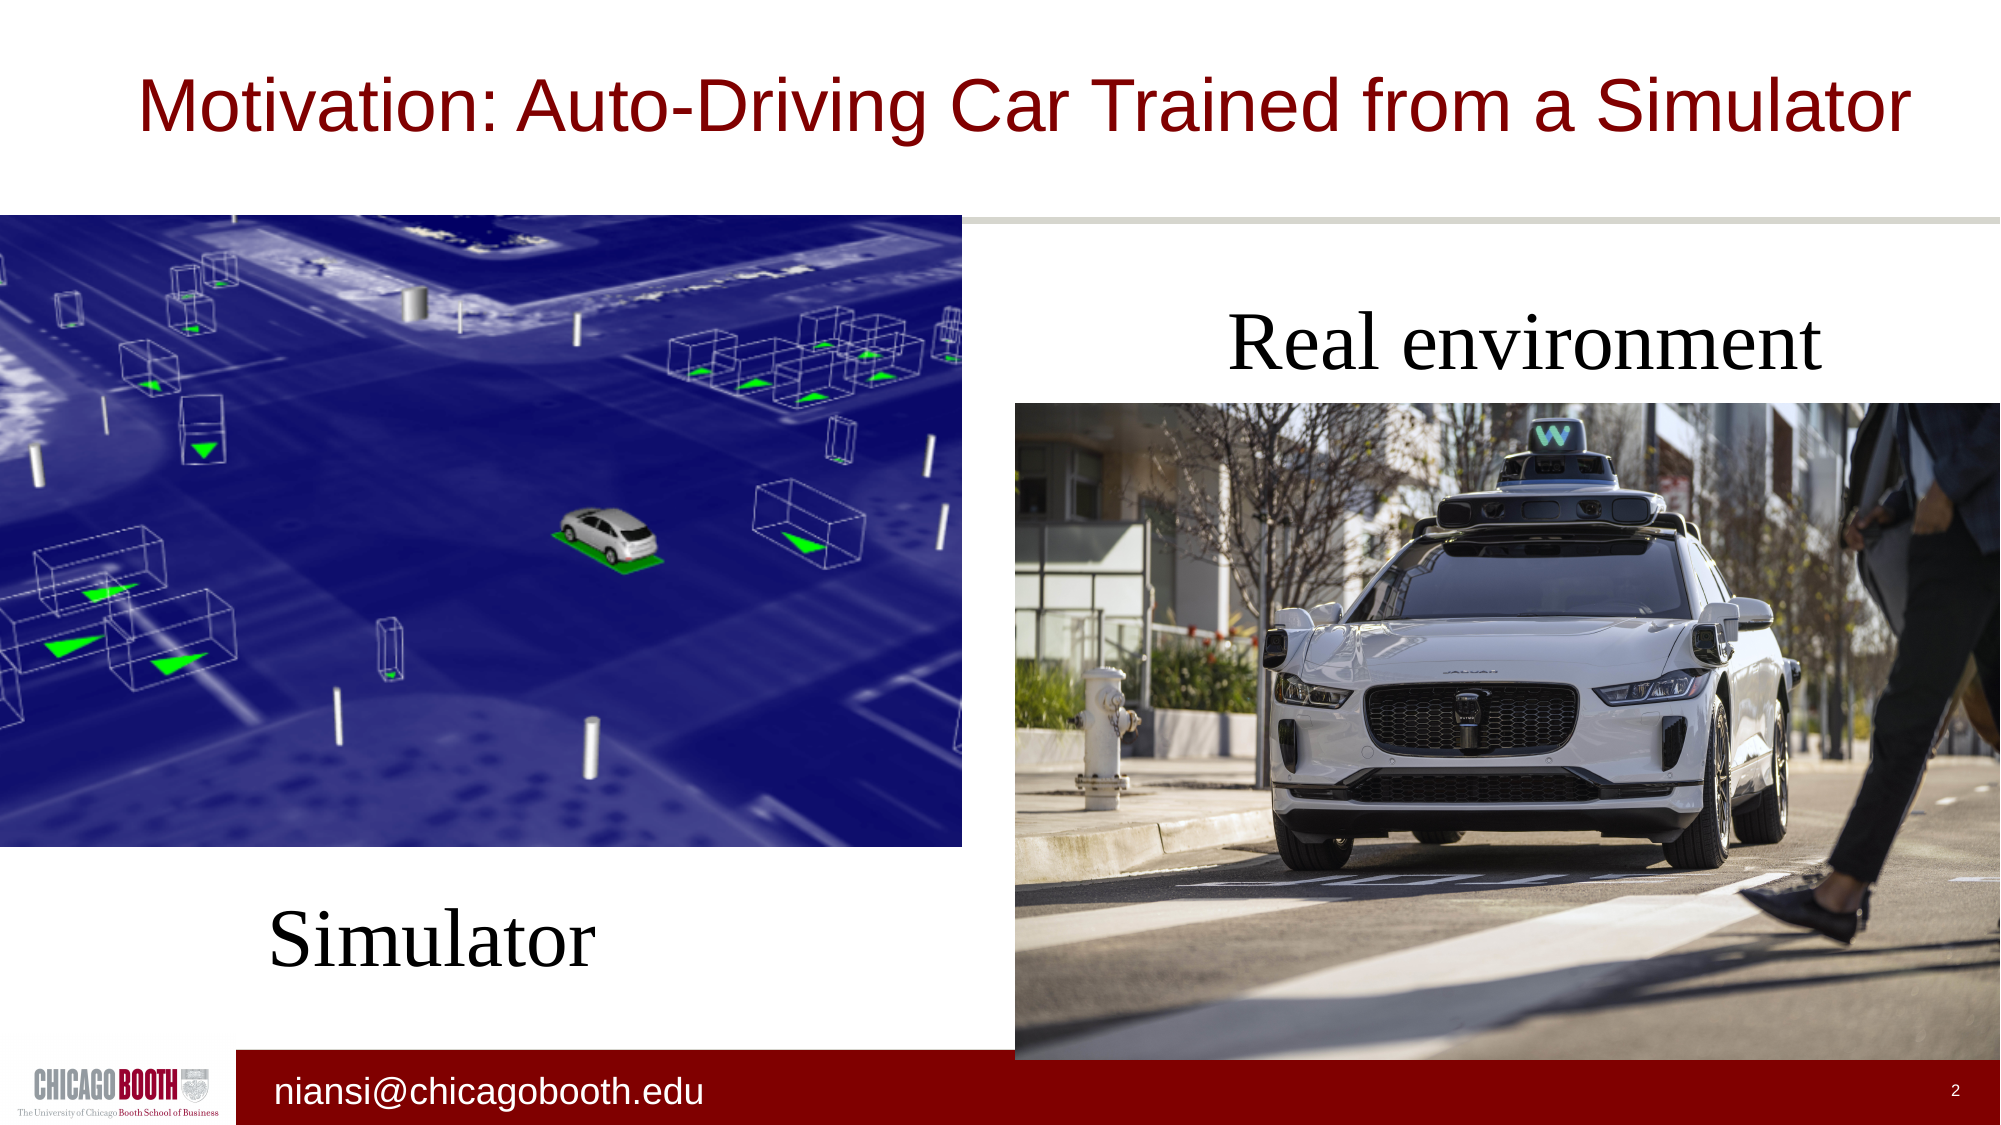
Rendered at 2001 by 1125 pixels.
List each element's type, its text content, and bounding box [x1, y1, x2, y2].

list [0, 215, 961, 847]
picture [1015, 403, 2000, 1060]
picture [0, 1033, 236, 1125]
text_box Real environment [1212, 278, 1838, 394]
text_box Simulator [252, 876, 819, 991]
slide_number 2 [1412, 1060, 1976, 1120]
title Motivation: Auto-Driving Car Trained from a Simulator [137, 0, 1946, 216]
